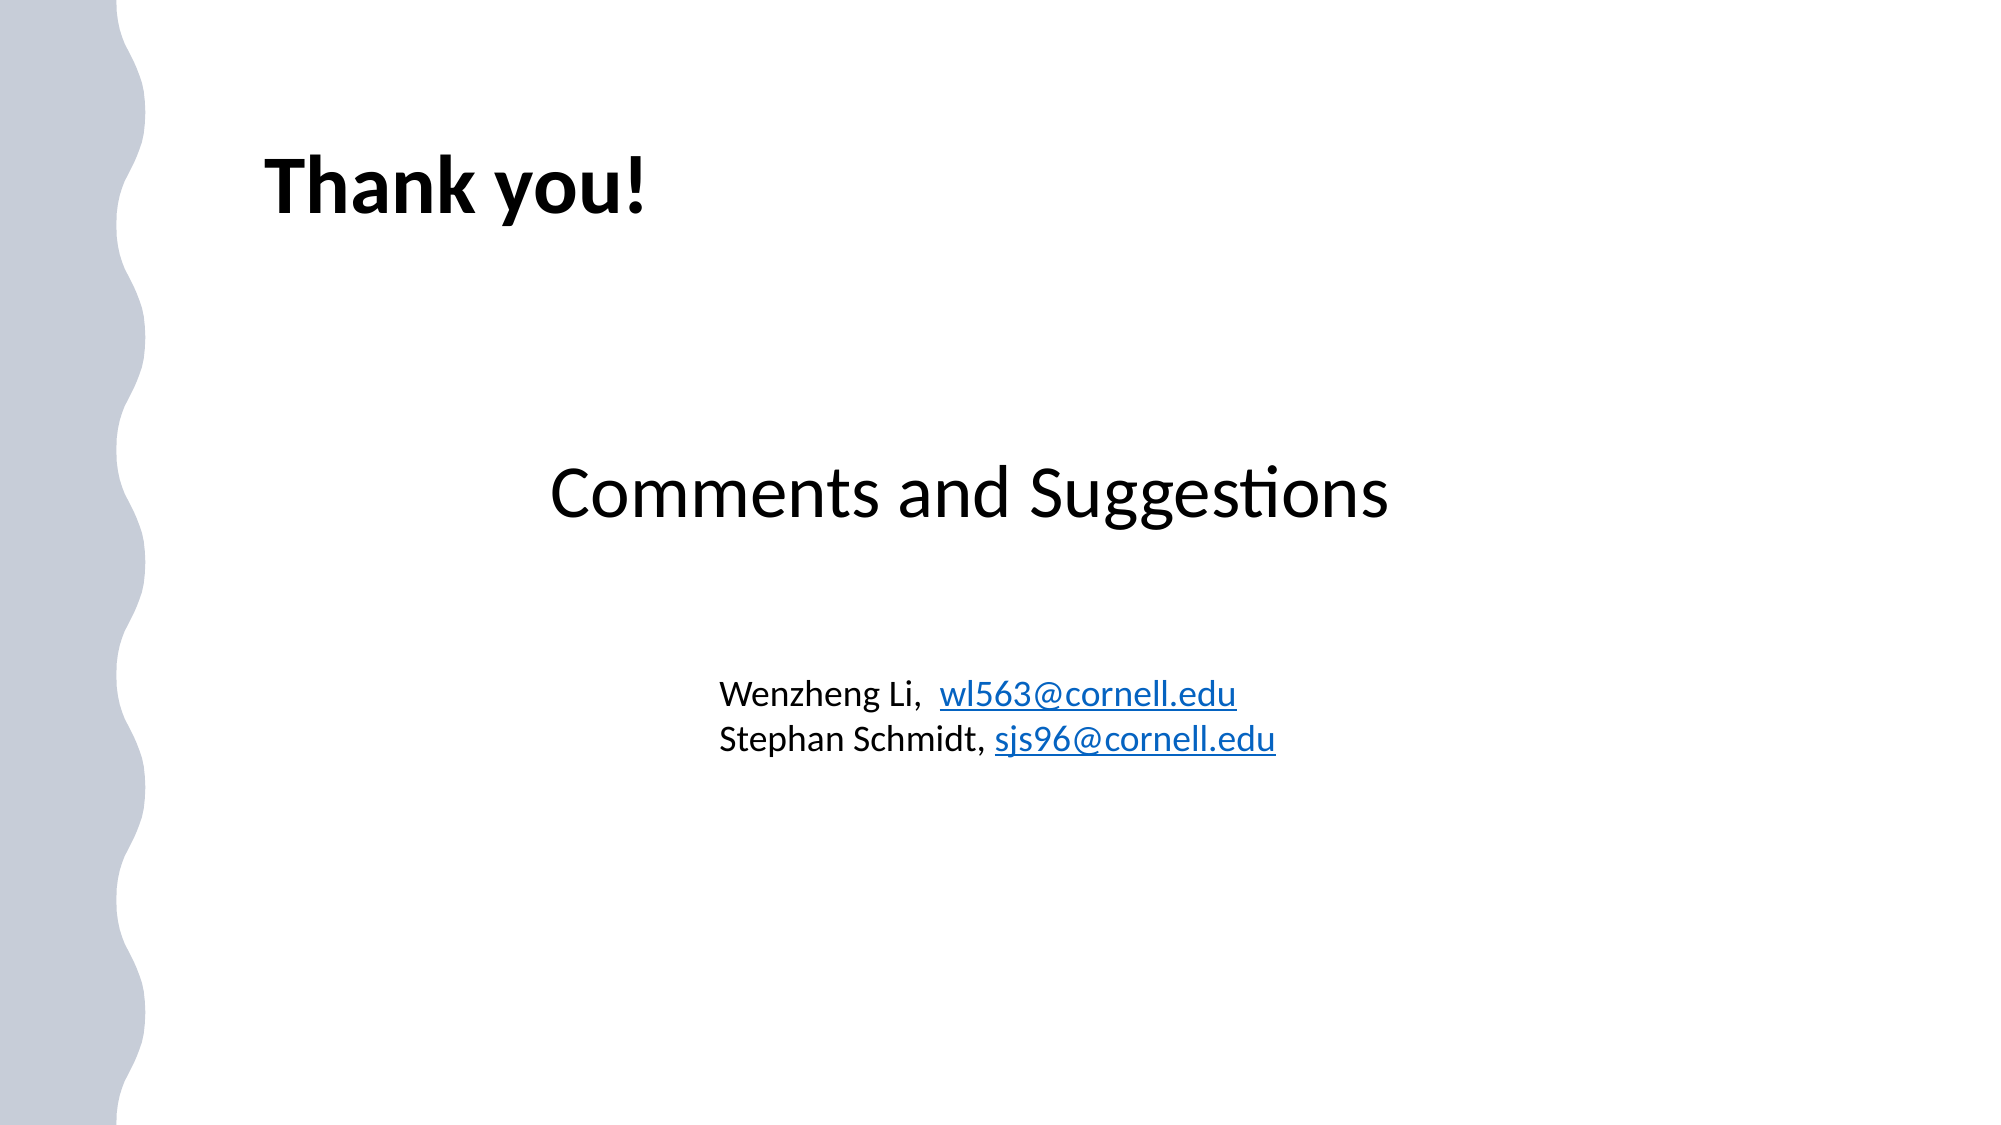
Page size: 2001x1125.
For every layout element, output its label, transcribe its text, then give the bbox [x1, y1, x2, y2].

text_box Thank you! [249, 122, 1854, 238]
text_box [0, 0, 146, 1125]
text_box Wenzheng Li, wl563@cornell.edu Stephan Schmidt, sjs96@cornell.edu [704, 661, 1705, 856]
text_box Comments and Suggestions [536, 434, 2000, 540]
